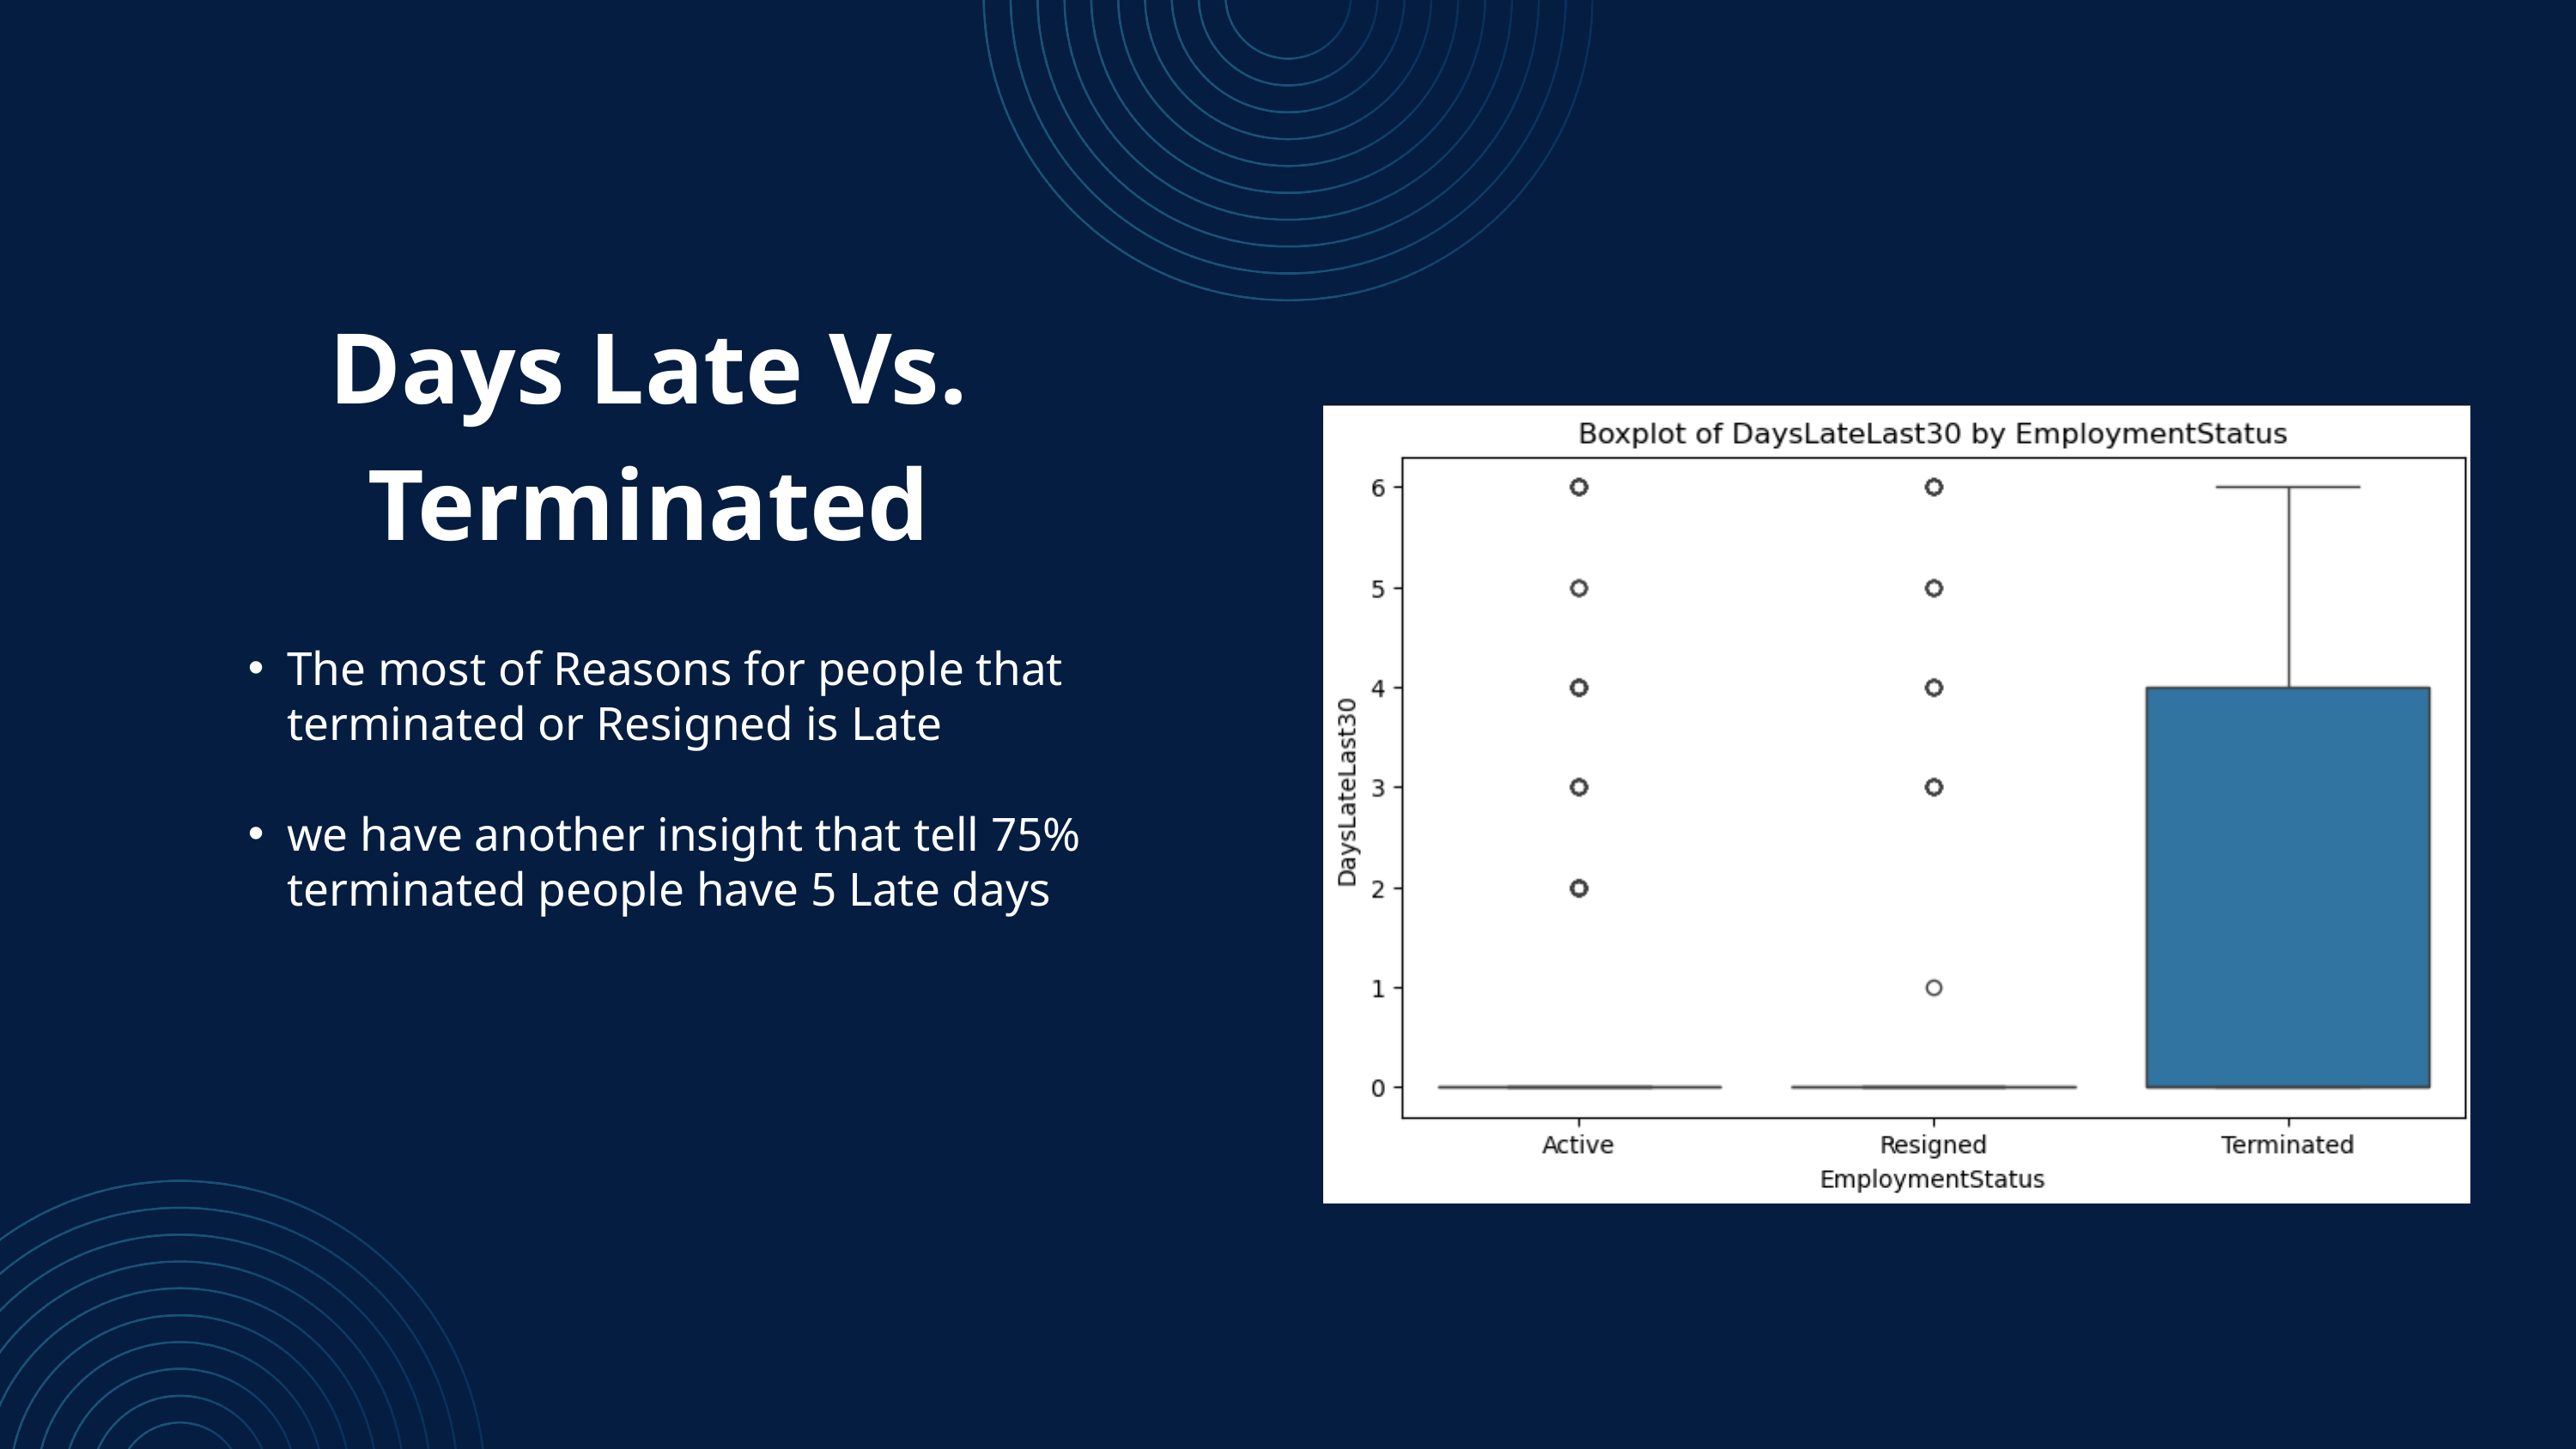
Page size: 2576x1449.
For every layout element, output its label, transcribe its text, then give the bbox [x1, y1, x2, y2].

text_box [0, 1179, 486, 1449]
text_box Days Late Vs. Terminated [44, 286, 1253, 560]
text_box [982, 0, 1594, 301]
text_box [1323, 404, 2470, 1203]
text_box The most of Reasons for people that terminated or Resigned is Late we have another insight that tell 75% terminated people have 5 Late days [209, 639, 1127, 970]
